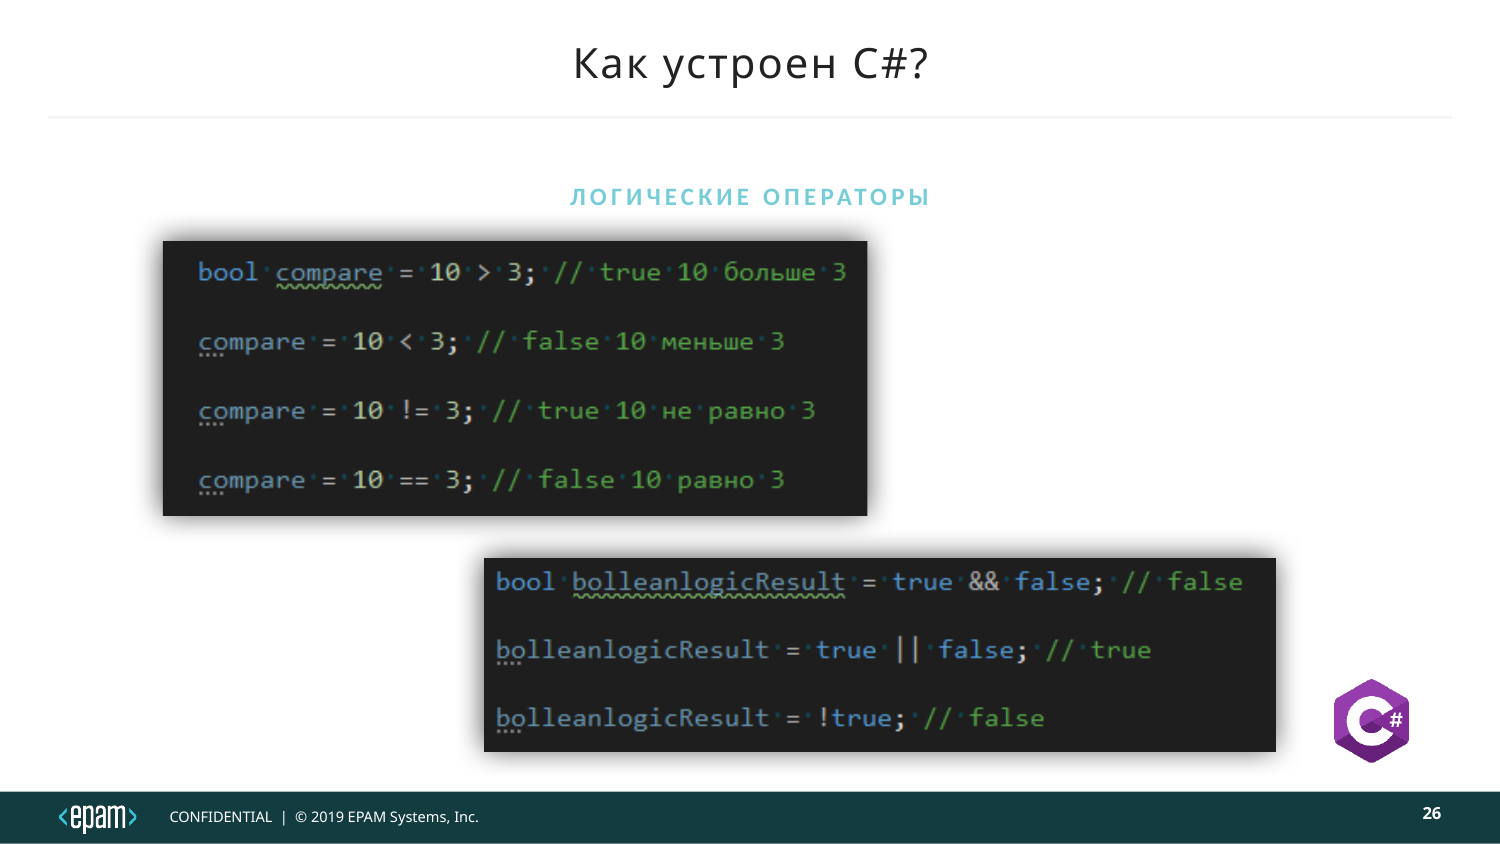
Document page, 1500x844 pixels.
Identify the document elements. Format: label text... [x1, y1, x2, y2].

slide_number 26 [1216, 791, 1442, 844]
picture [484, 558, 1276, 752]
picture [162, 241, 868, 516]
title Как устроен C#? [59, 37, 1442, 87]
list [1301, 650, 1442, 791]
list Логические Операторы [58, 177, 1442, 234]
